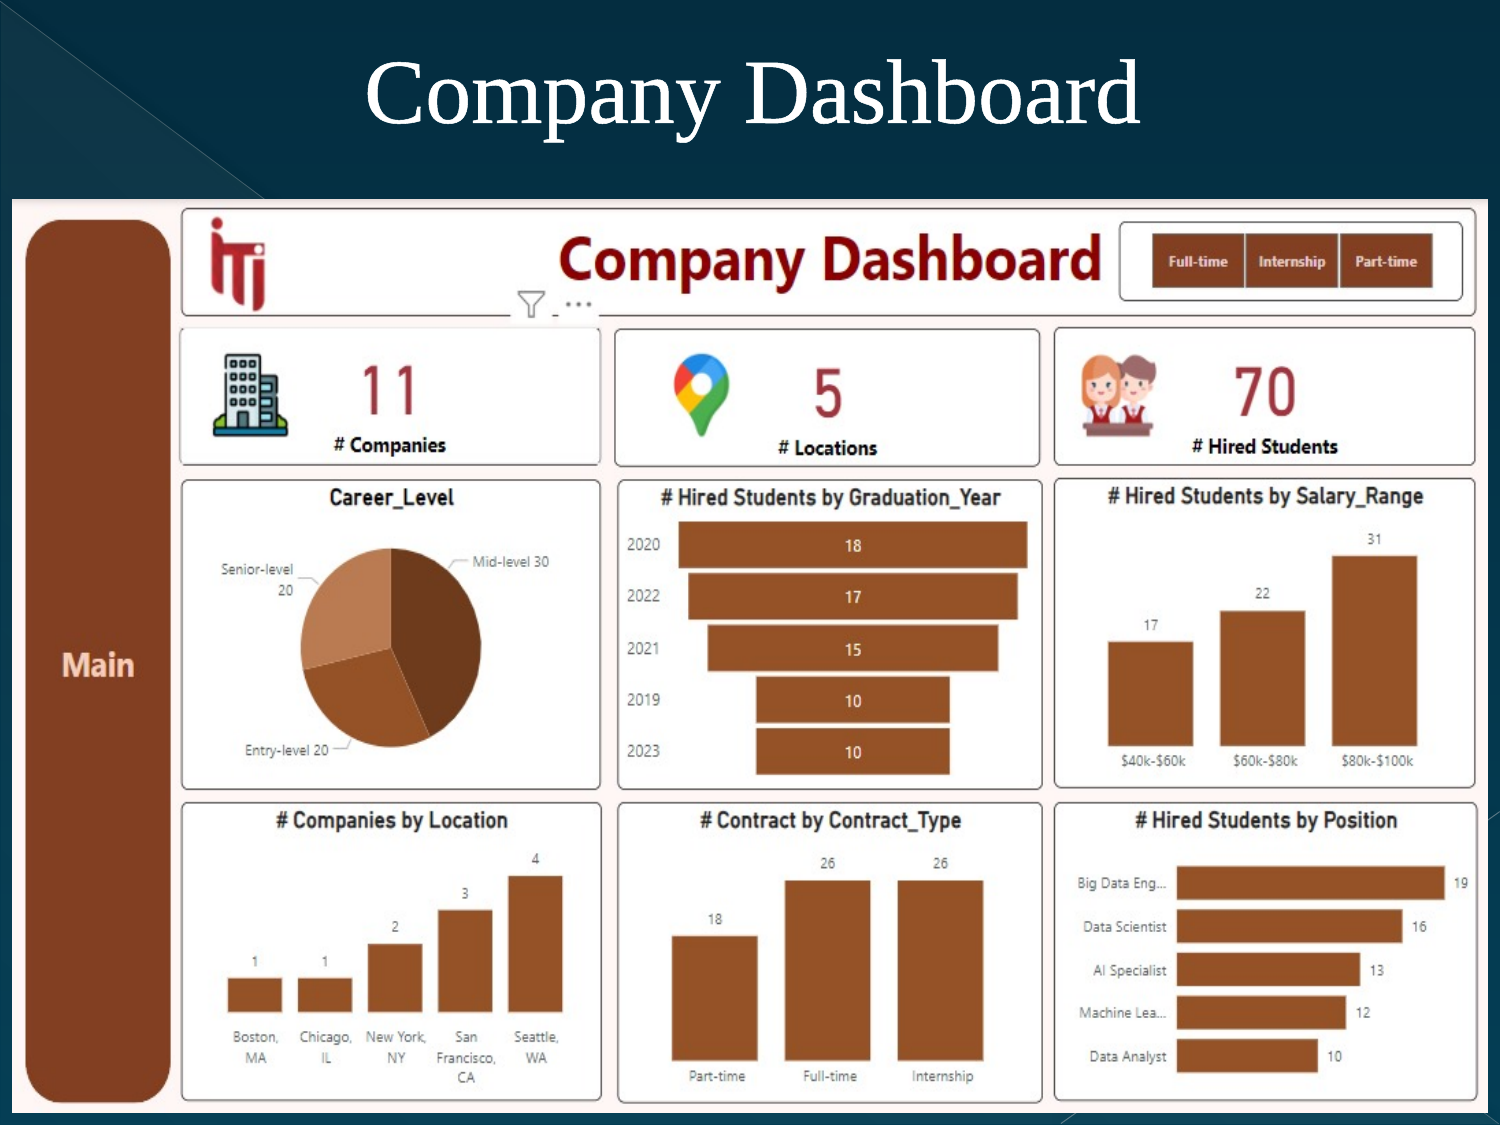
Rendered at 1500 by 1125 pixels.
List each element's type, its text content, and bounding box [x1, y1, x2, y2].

text_box Company Dashboard [349, 23, 1158, 149]
picture [12, 199, 1488, 1116]
picture [6, 854, 10, 965]
